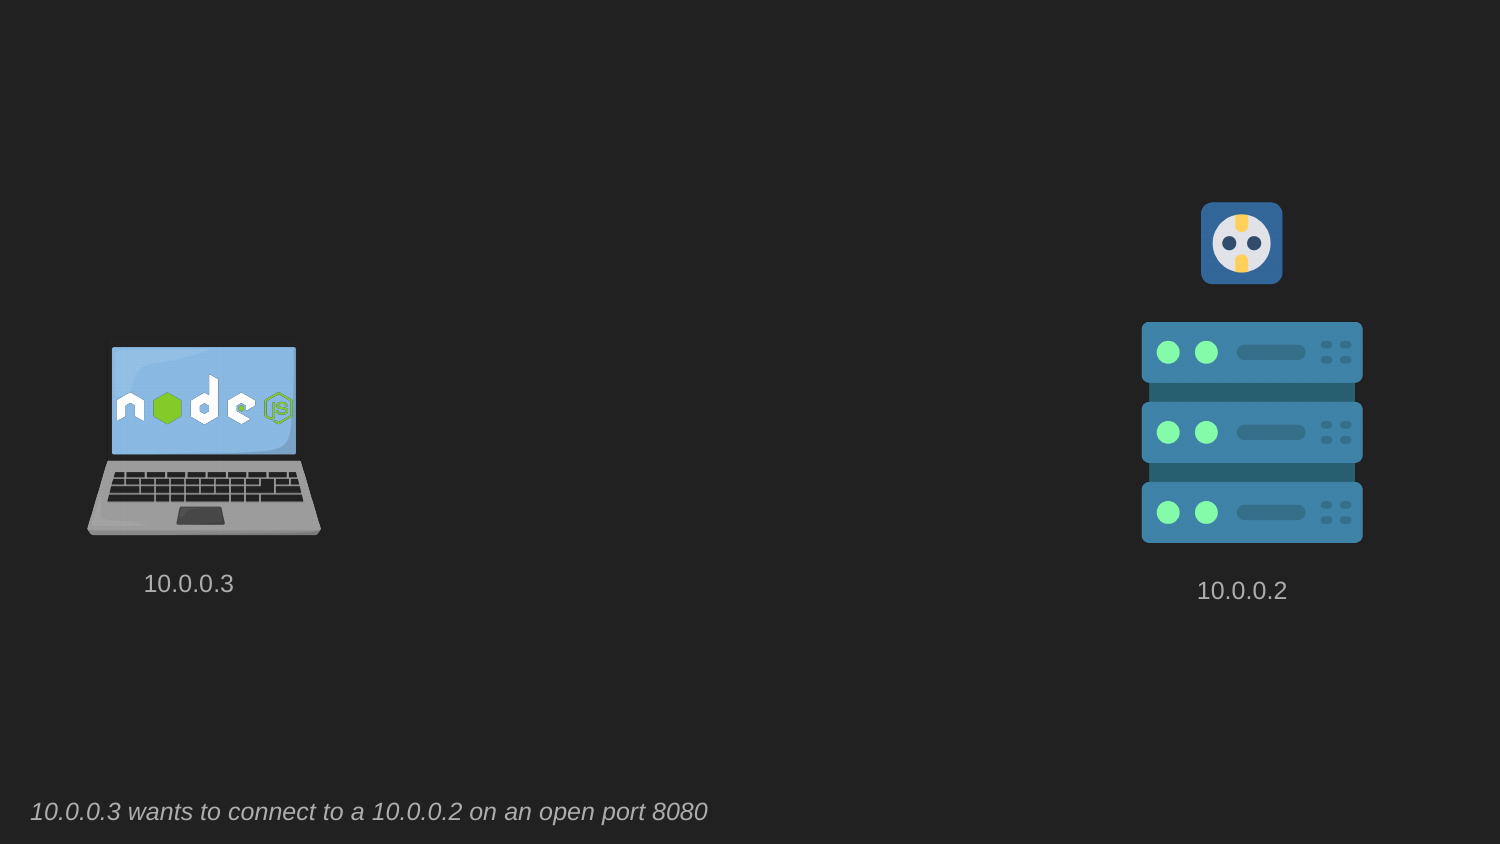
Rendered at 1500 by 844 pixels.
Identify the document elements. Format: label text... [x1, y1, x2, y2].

text_box 10.0.0.2 [1181, 574, 1310, 623]
picture [1197, 192, 1289, 295]
picture [59, 323, 325, 567]
text_box 10.0.0.3 [128, 574, 257, 616]
picture [1123, 305, 1368, 567]
text_box 10.0.0.3 wants to connect to a 10.0.0.2 on an open port 8080 [15, 780, 984, 844]
